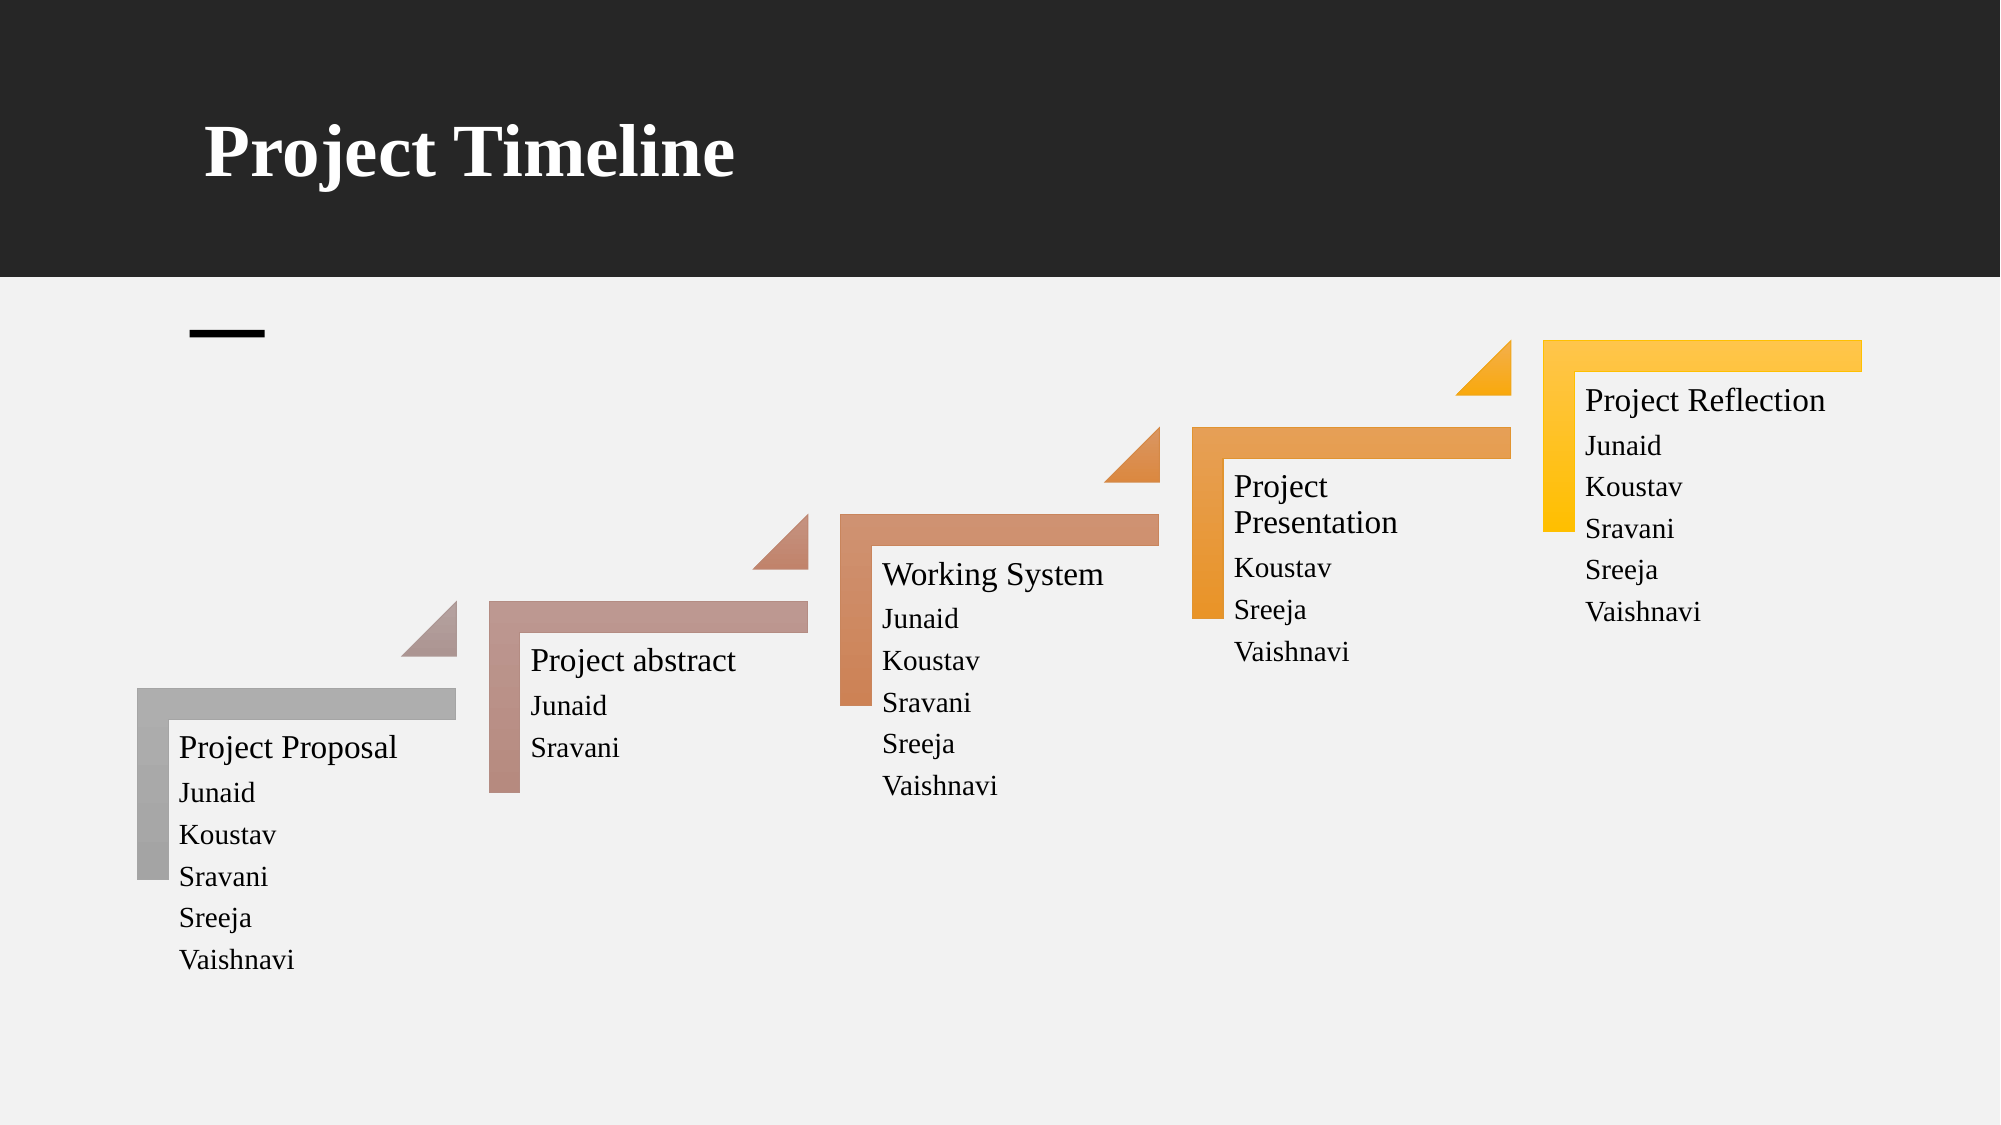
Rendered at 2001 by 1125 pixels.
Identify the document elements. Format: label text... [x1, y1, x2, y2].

text_box [0, 0, 2000, 276]
title Project Timeline [189, 104, 1812, 253]
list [137, 299, 1863, 1014]
text_box [0, 276, 2000, 1125]
